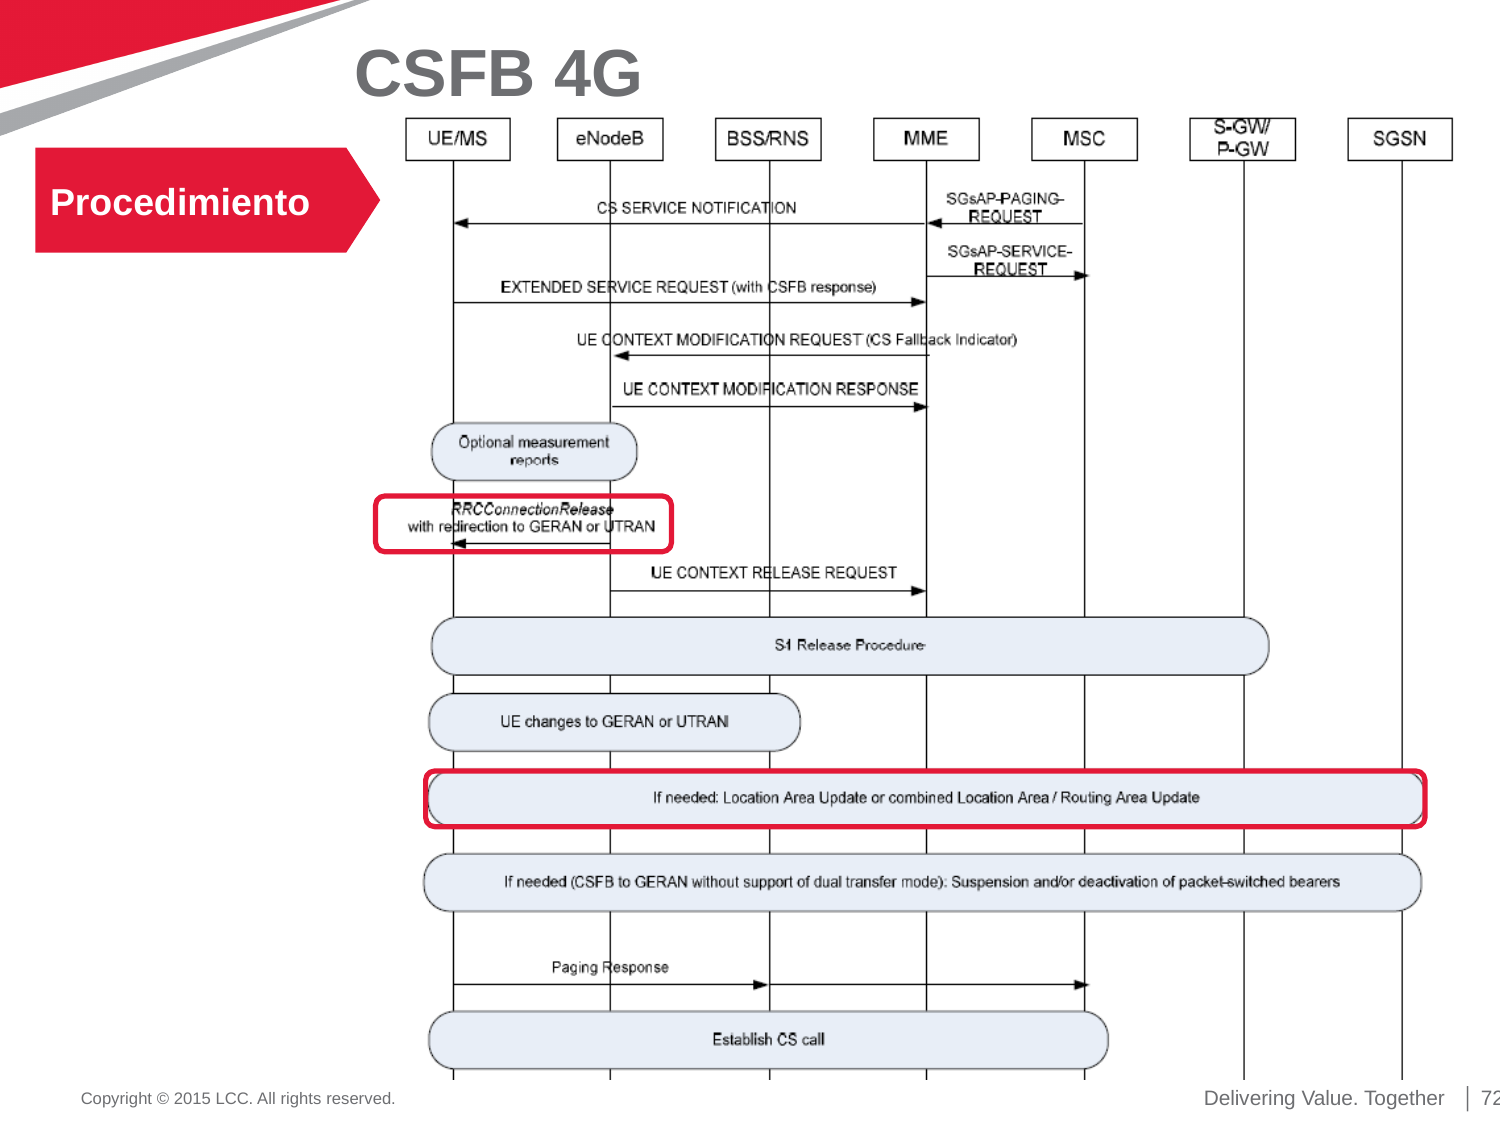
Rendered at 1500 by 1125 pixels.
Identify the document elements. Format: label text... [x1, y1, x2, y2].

picture [0, 0, 373, 136]
title CSFB 4G [354, 29, 890, 111]
picture [395, 105, 1461, 1080]
text_box Procedimiento [33, 145, 383, 255]
text_box [374, 495, 390, 553]
